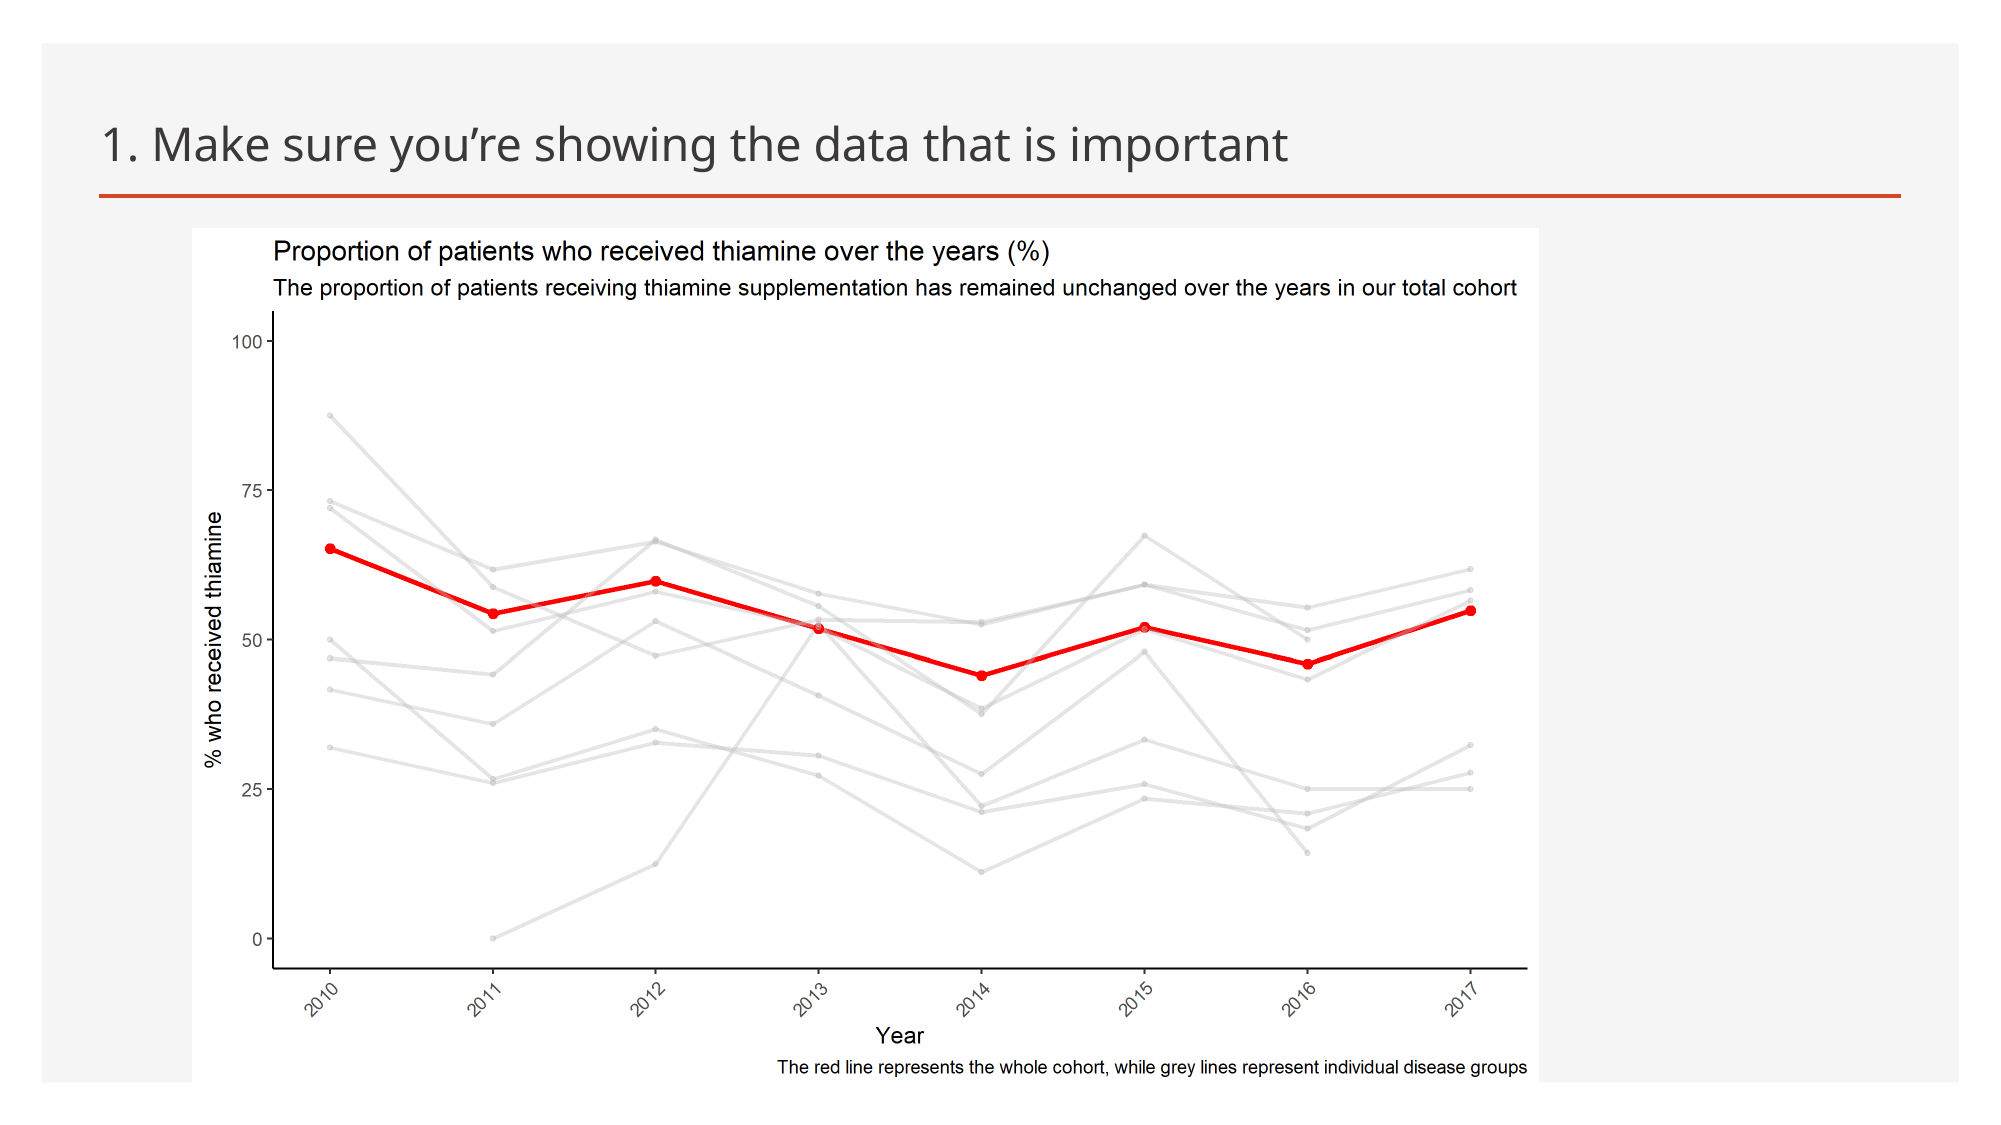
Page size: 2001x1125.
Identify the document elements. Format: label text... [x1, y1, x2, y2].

title 1. Make sure you’re showing the data that is important [85, 73, 1601, 179]
picture [192, 228, 1539, 1088]
